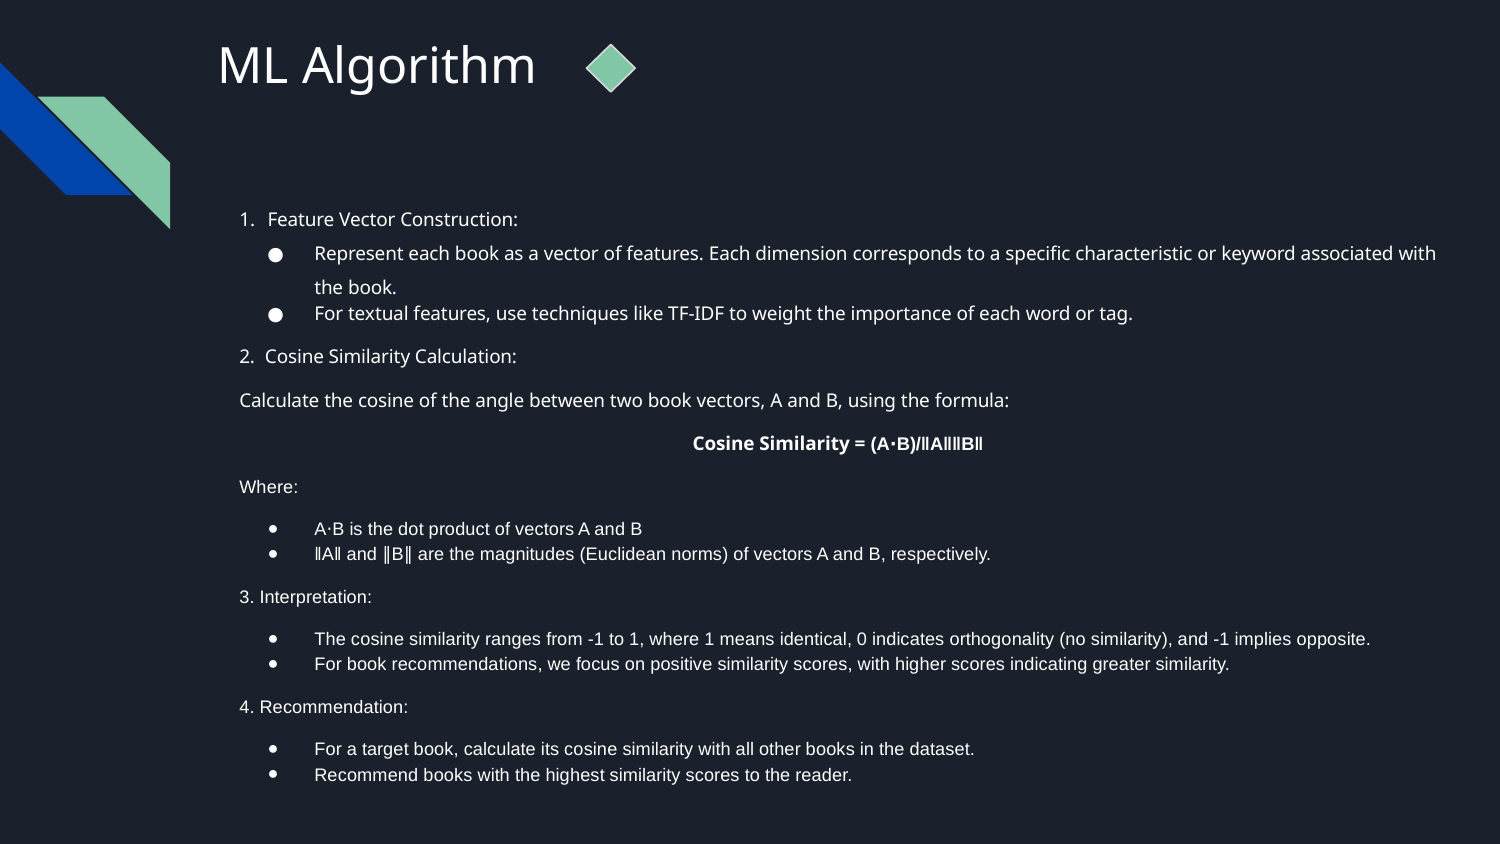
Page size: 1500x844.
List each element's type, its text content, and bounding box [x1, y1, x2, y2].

list Feature Vector Construction: Represent each book as a vector of features. Each dimension corresponds to a specific characteristic or keyword associated with the book. For textual features, use techniques like TF-IDF to weight the importance of each word or tag. 2. Cosine Similarity Calculation: Calculate the cosine of the angle between two book vectors, A and B, using the formula: Cosine Similarity = (A⋅B)/‖A‖‖B‖ Where: A⋅B is the dot product of vectors A and B ‖A‖ and ∥B∥ are the magnitudes (Euclidean norms) of vectors A and B, respectively. 3. Interpretation: The cosine similarity ranges from -1 to 1, where 1 means identical, 0 indicates orthogonality (no similarity), and -1 implies opposite. For book recommendations, we focus on positive similarity scores, with higher scores indicating greater similarity. 4. Recommendation: For a target book, calculate its cosine similarity with all other books in the dataset. Recommend books with the highest similarity scores to the reader. [224, 181, 1457, 800]
title ML Algorithm [202, 18, 1358, 118]
text_box [586, 44, 636, 92]
